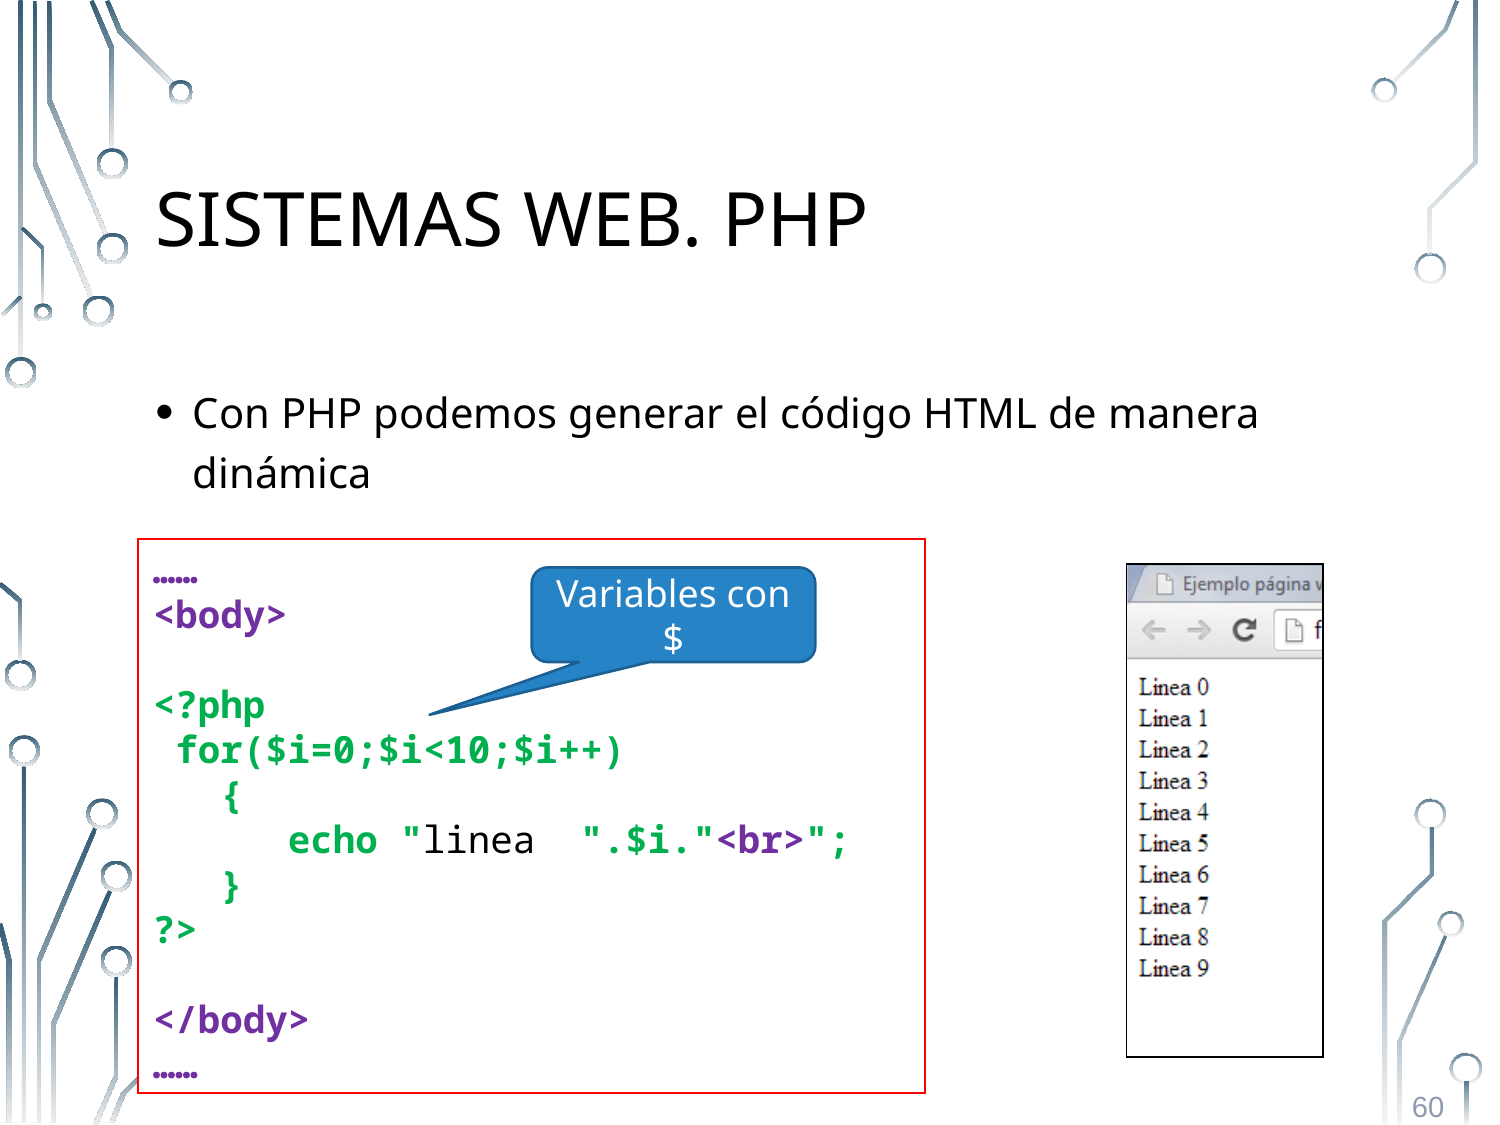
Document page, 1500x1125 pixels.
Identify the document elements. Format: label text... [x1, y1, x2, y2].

text_box …… <body> <?php for($i=0;$i<10;$i++) { echo "linea ".$i."<br>"; } ?> </body> …… [138, 538, 926, 1094]
text_box Variables con $ [428, 566, 817, 717]
picture [1127, 564, 1323, 1057]
list Con PHP podemos generar el código HTML de manera dinámica [140, 369, 1360, 1106]
title Sistemas Web. PHP [140, 101, 1360, 344]
